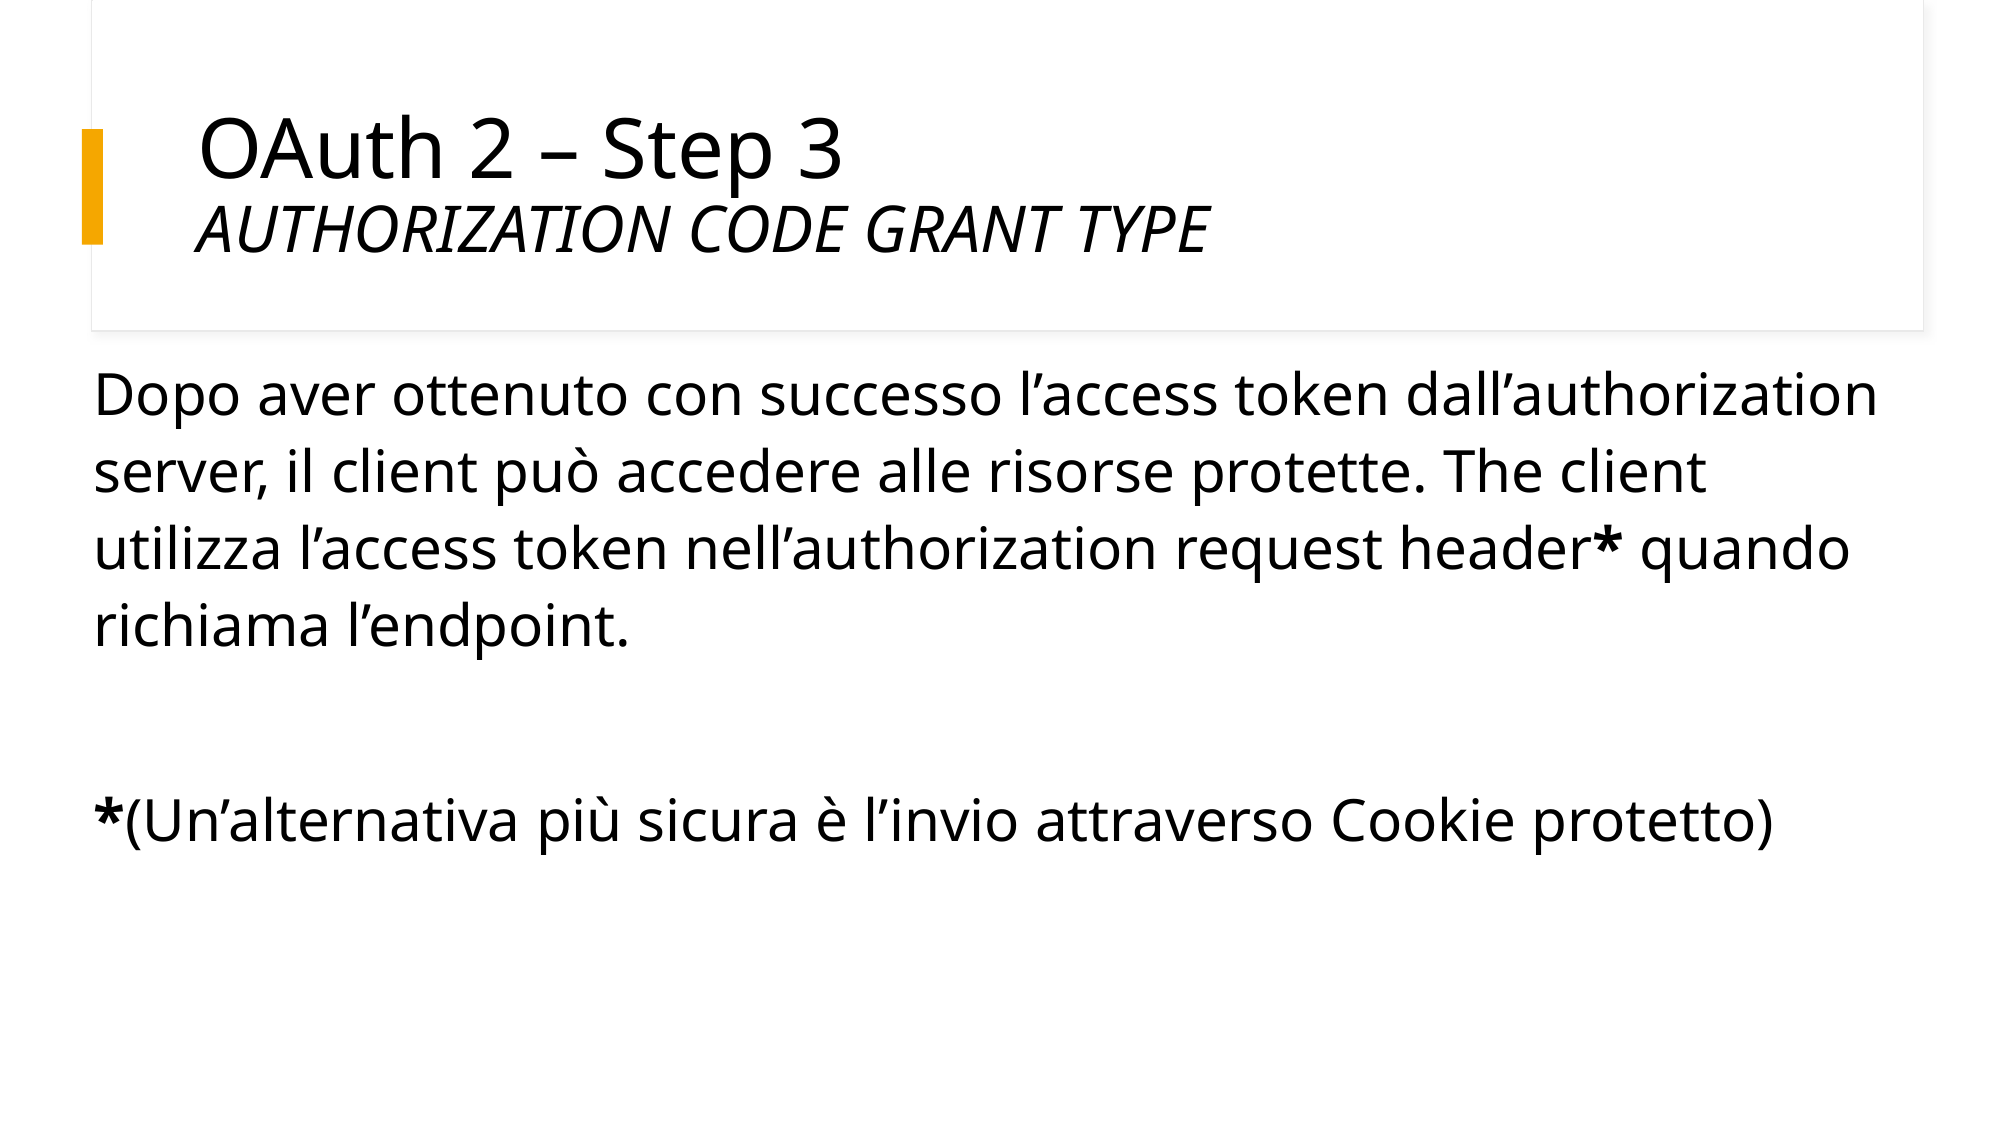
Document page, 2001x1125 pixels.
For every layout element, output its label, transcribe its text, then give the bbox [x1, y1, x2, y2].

title OAuth 2 – Step 3 AUTHORIZATION CODE GRANT TYPE [183, 90, 1851, 284]
list Dopo aver ottenuto con successo l’access token dall’authorization server, il client può accedere alle risorse protette. The client utilizza l’access token nell’authorization request header* quando richiama l’endpoint. *(Un’alternativa più sicura è l’invio attraverso Cookie protetto) [78, 343, 1922, 1061]
